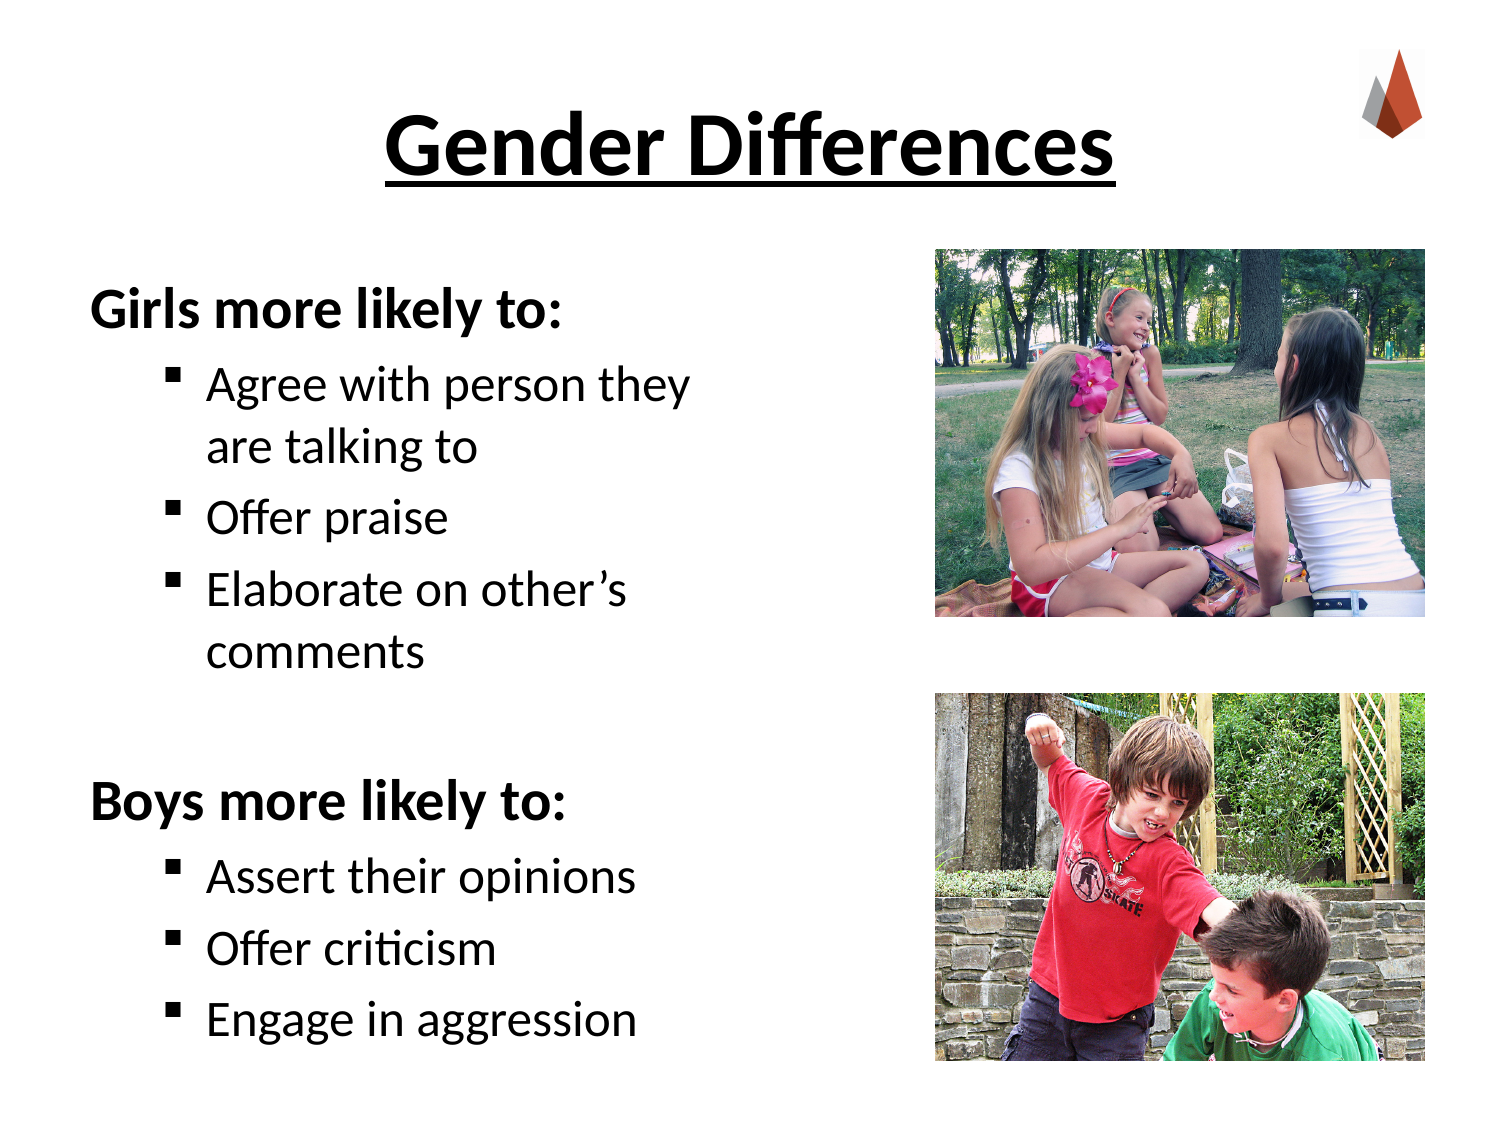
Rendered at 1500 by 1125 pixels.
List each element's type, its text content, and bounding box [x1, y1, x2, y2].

title Gender Differences [75, 45, 1425, 233]
picture [935, 693, 1426, 1061]
picture [935, 249, 1426, 617]
list Girls more likely to: Agree with person they are talking to Offer praise Elaborate on other’s comments Boys more likely to: Assert their opinions Offer criticism Engage in aggression [75, 262, 760, 1061]
